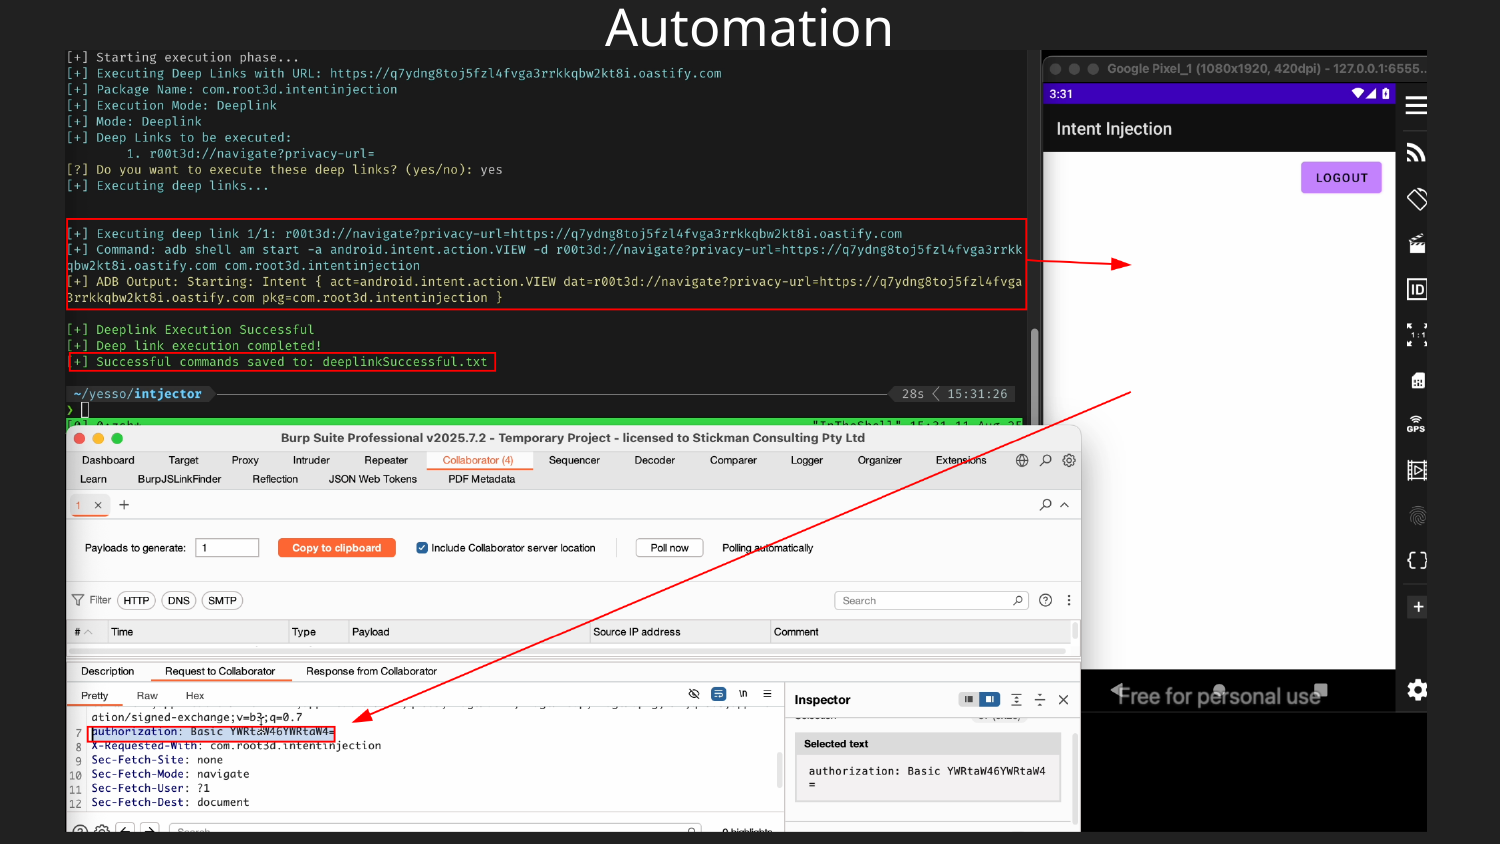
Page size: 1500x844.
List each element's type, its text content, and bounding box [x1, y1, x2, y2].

picture [64, 49, 1427, 832]
text_box Automation [0, 0, 1500, 51]
